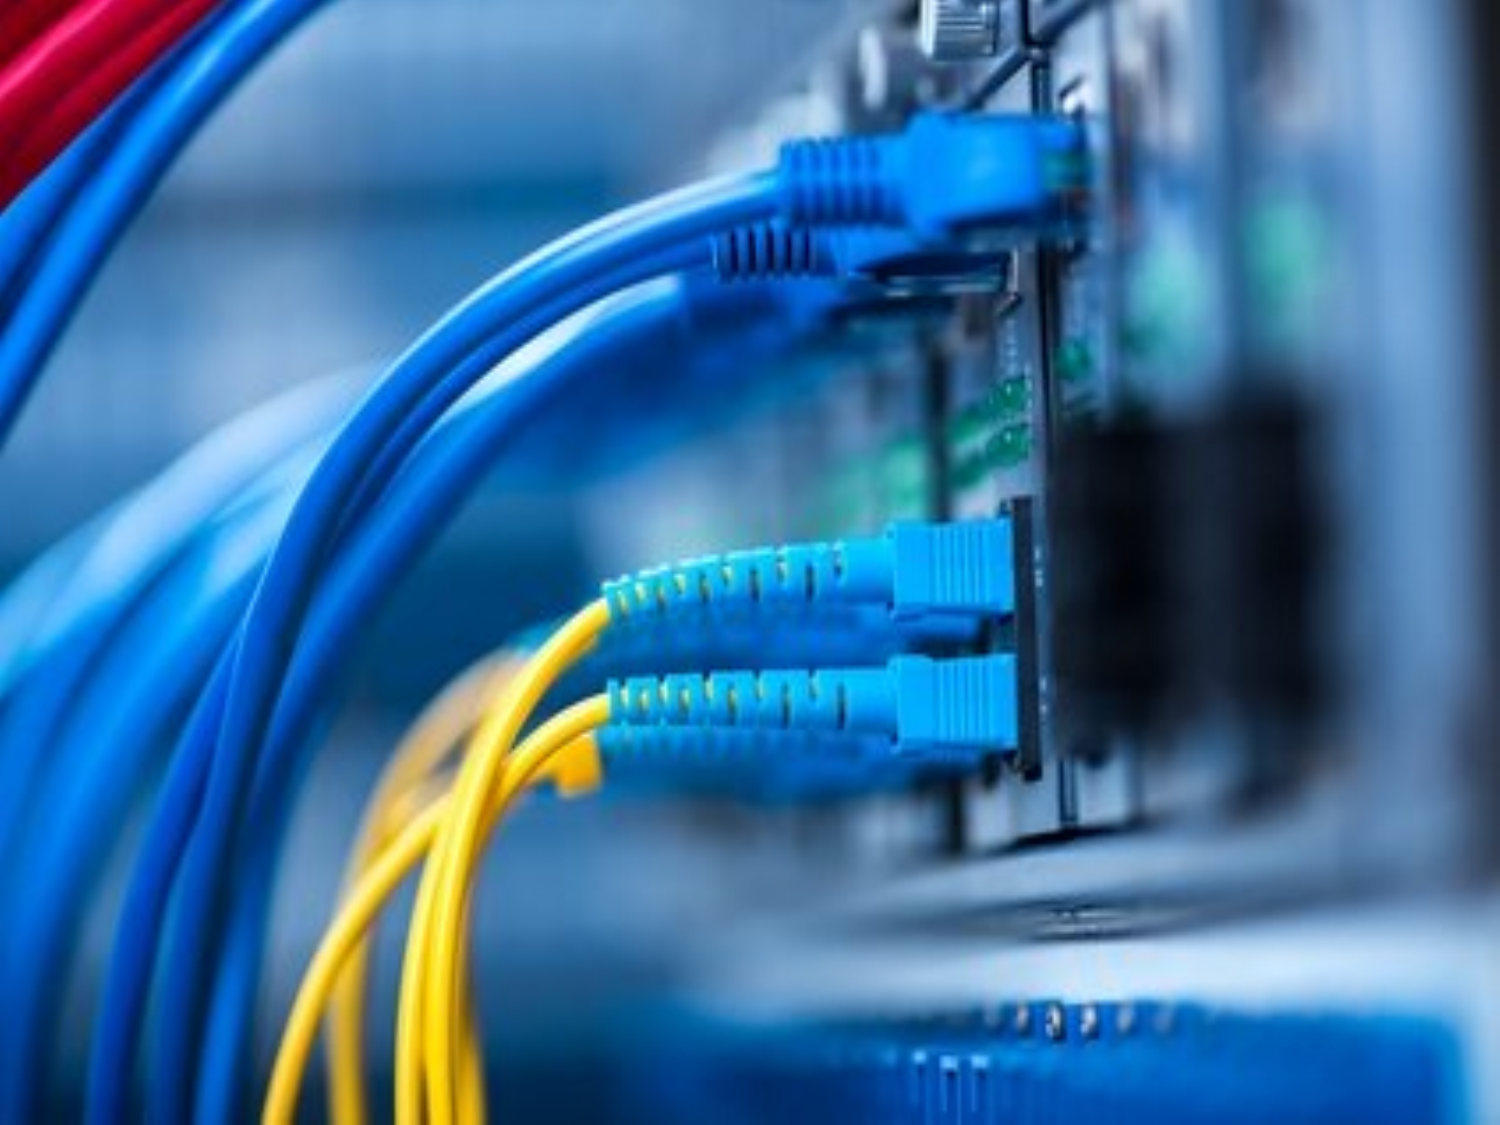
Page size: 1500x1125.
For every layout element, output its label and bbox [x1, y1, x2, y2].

list [0, 0, 1500, 1125]
